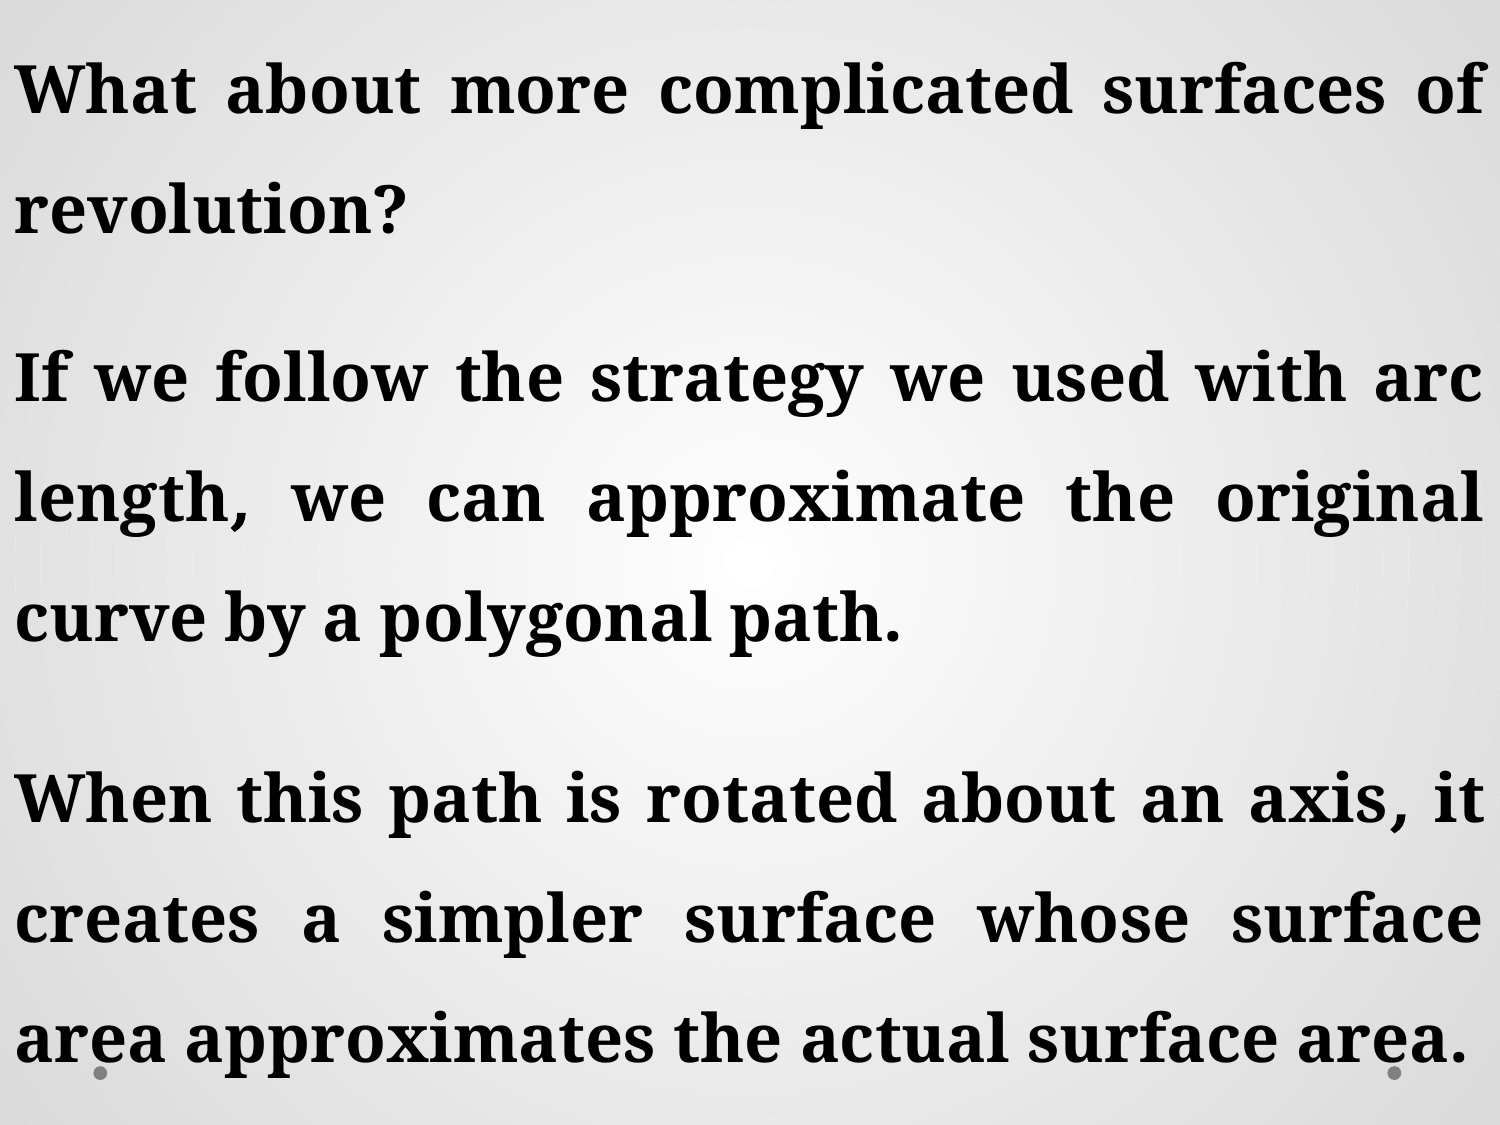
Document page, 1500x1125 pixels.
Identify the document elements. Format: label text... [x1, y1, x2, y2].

text_box When this path is rotated about an axis, it creates a simpler surface whose surface area approximates the actual surface area. [0, 708, 1500, 1084]
text_box If we follow the strategy we used with arc length, we can approximate the original curve by a polygonal path. [0, 287, 1500, 663]
text_box What about more complicated surfaces of revolution? [0, 0, 1500, 255]
